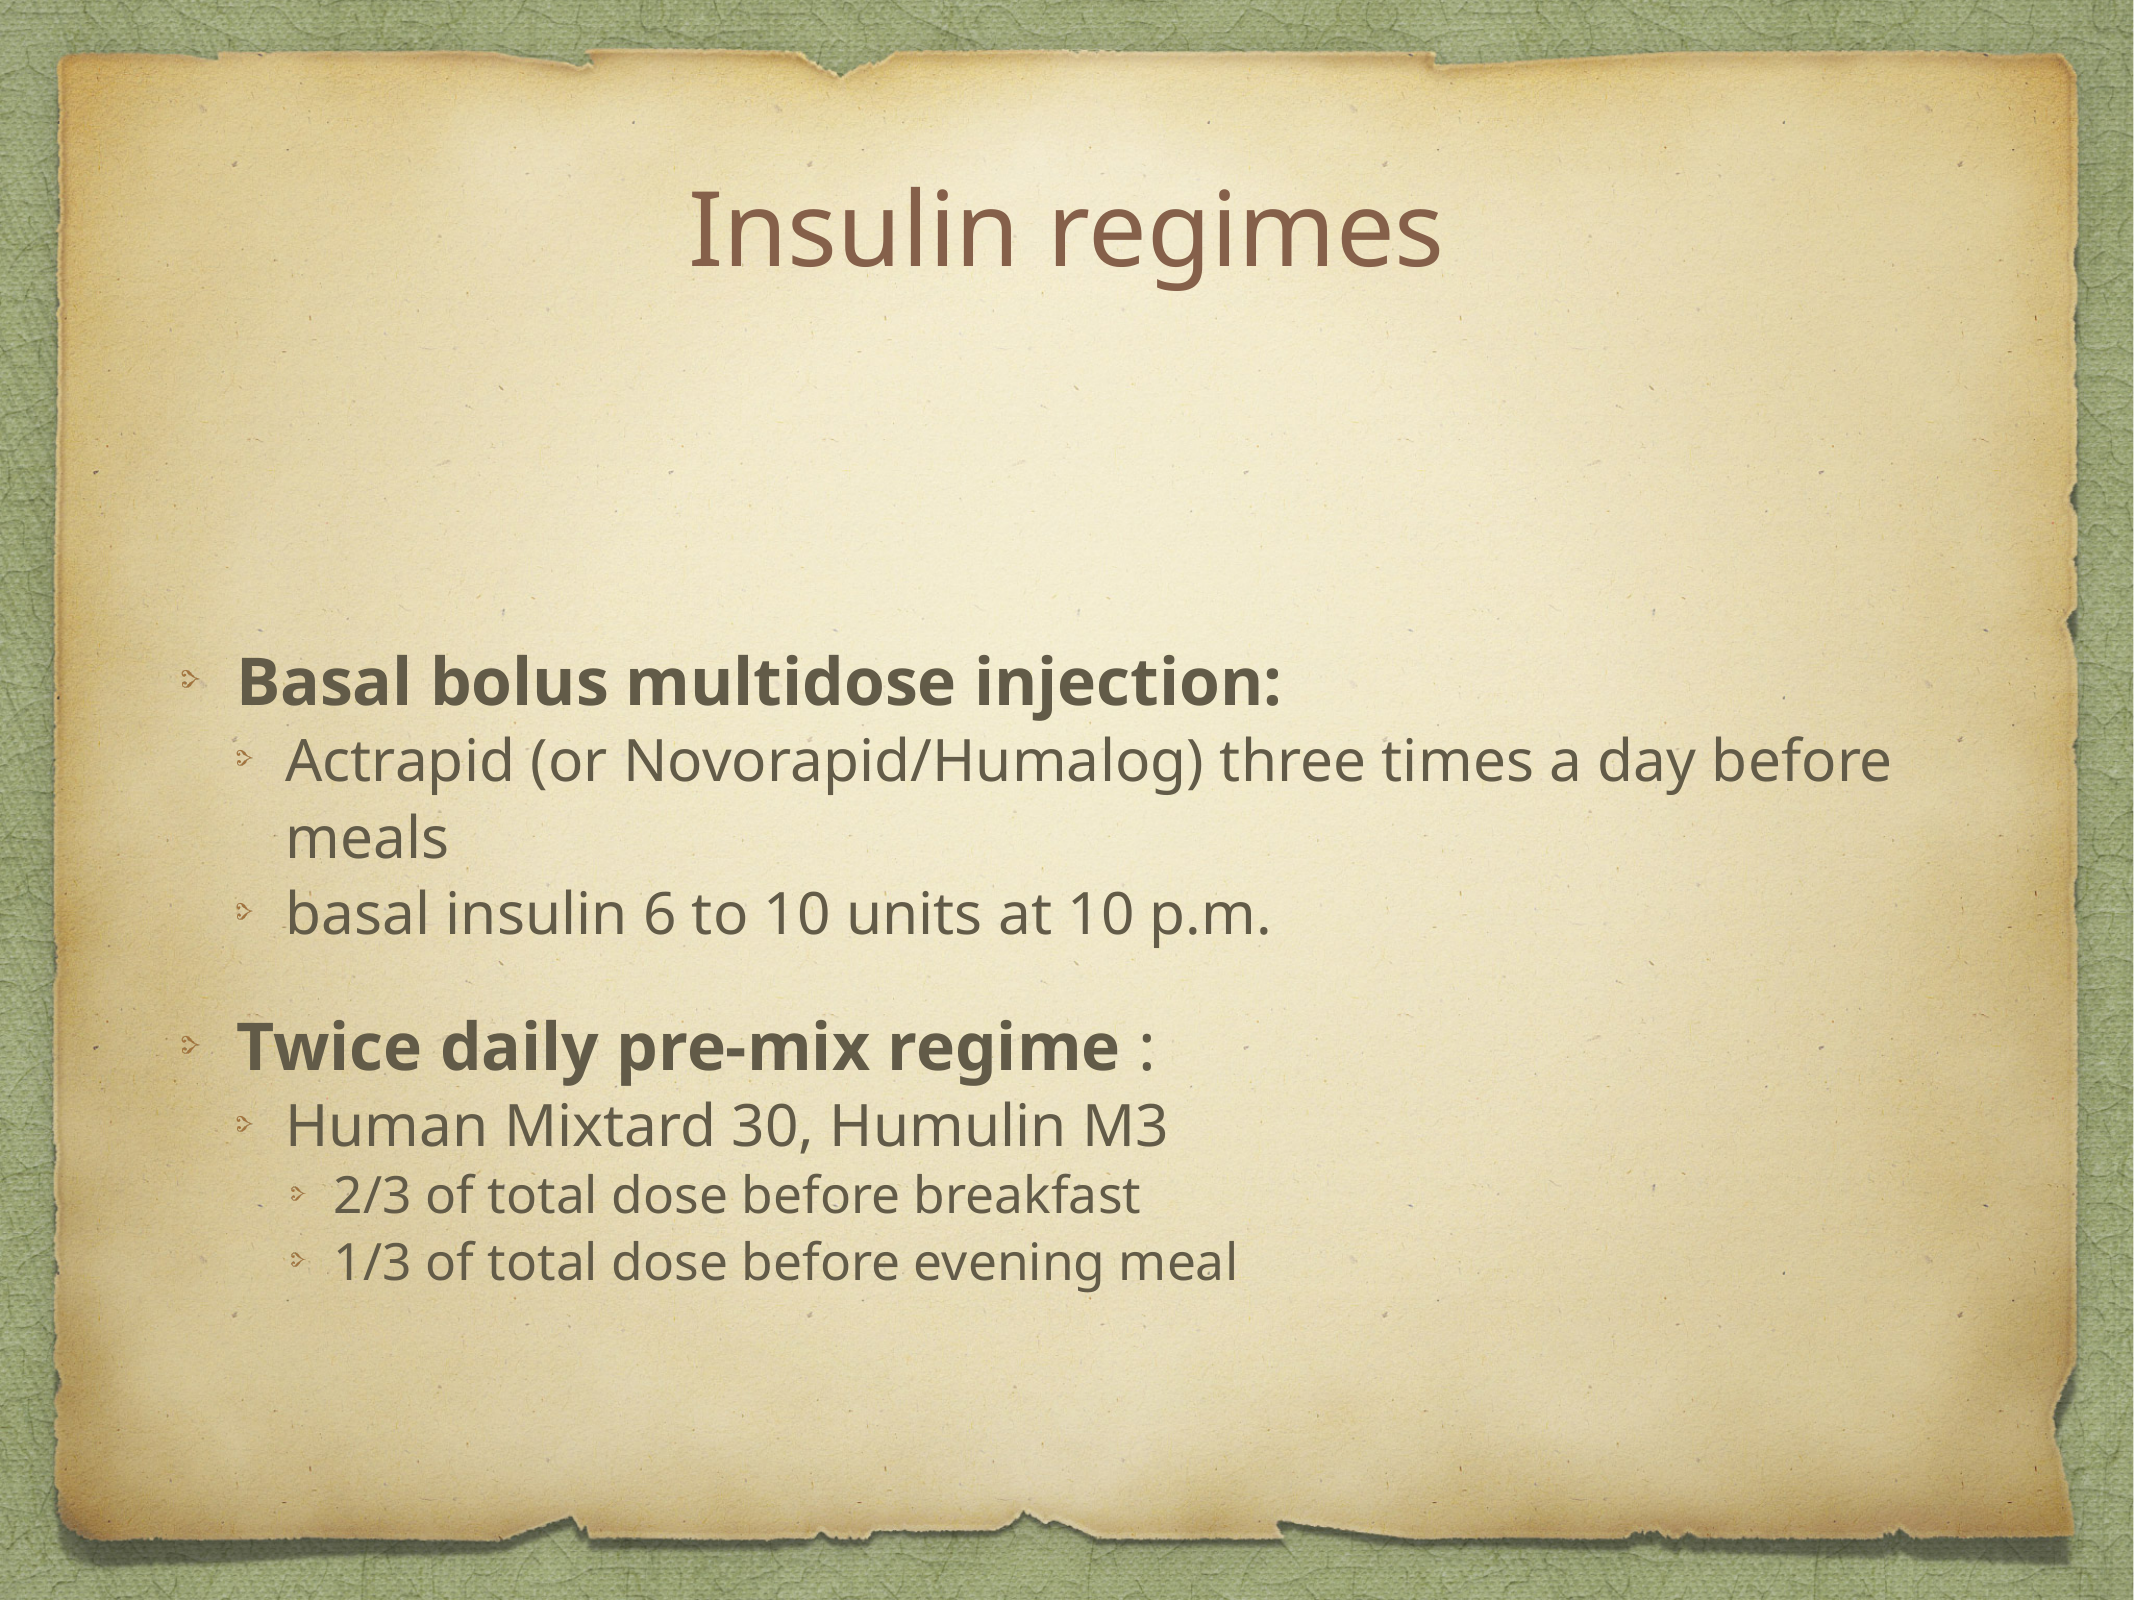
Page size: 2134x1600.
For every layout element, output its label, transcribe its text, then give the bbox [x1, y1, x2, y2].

list Basal bolus multidose injection: Actrapid (or Novorapid/Humalog) three times a day before meals basal insulin 6 to 10 units at 10 p.m. Twice daily pre-mix regime : Human Mixtard 30, Humulin M3 2/3 of total dose before breakfast 1/3 of total dose before evening meal [180, 495, 1953, 1434]
picture [0, 0, 2134, 1600]
title Insulin regimes [180, 93, 1953, 482]
